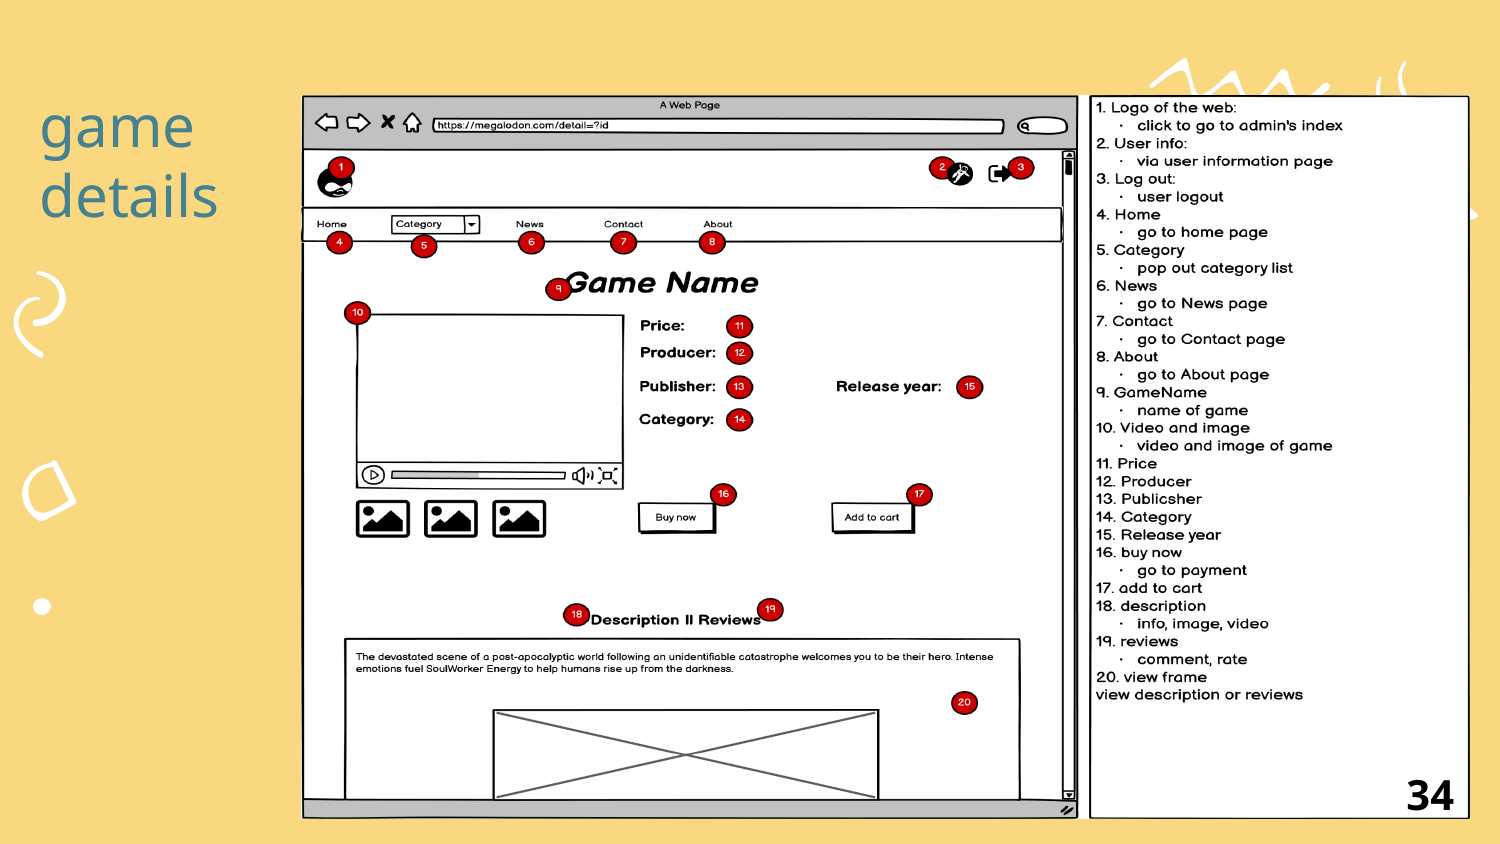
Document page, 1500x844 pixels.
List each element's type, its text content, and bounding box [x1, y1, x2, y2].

title game details [24, 74, 324, 307]
picture [301, 94, 1470, 820]
